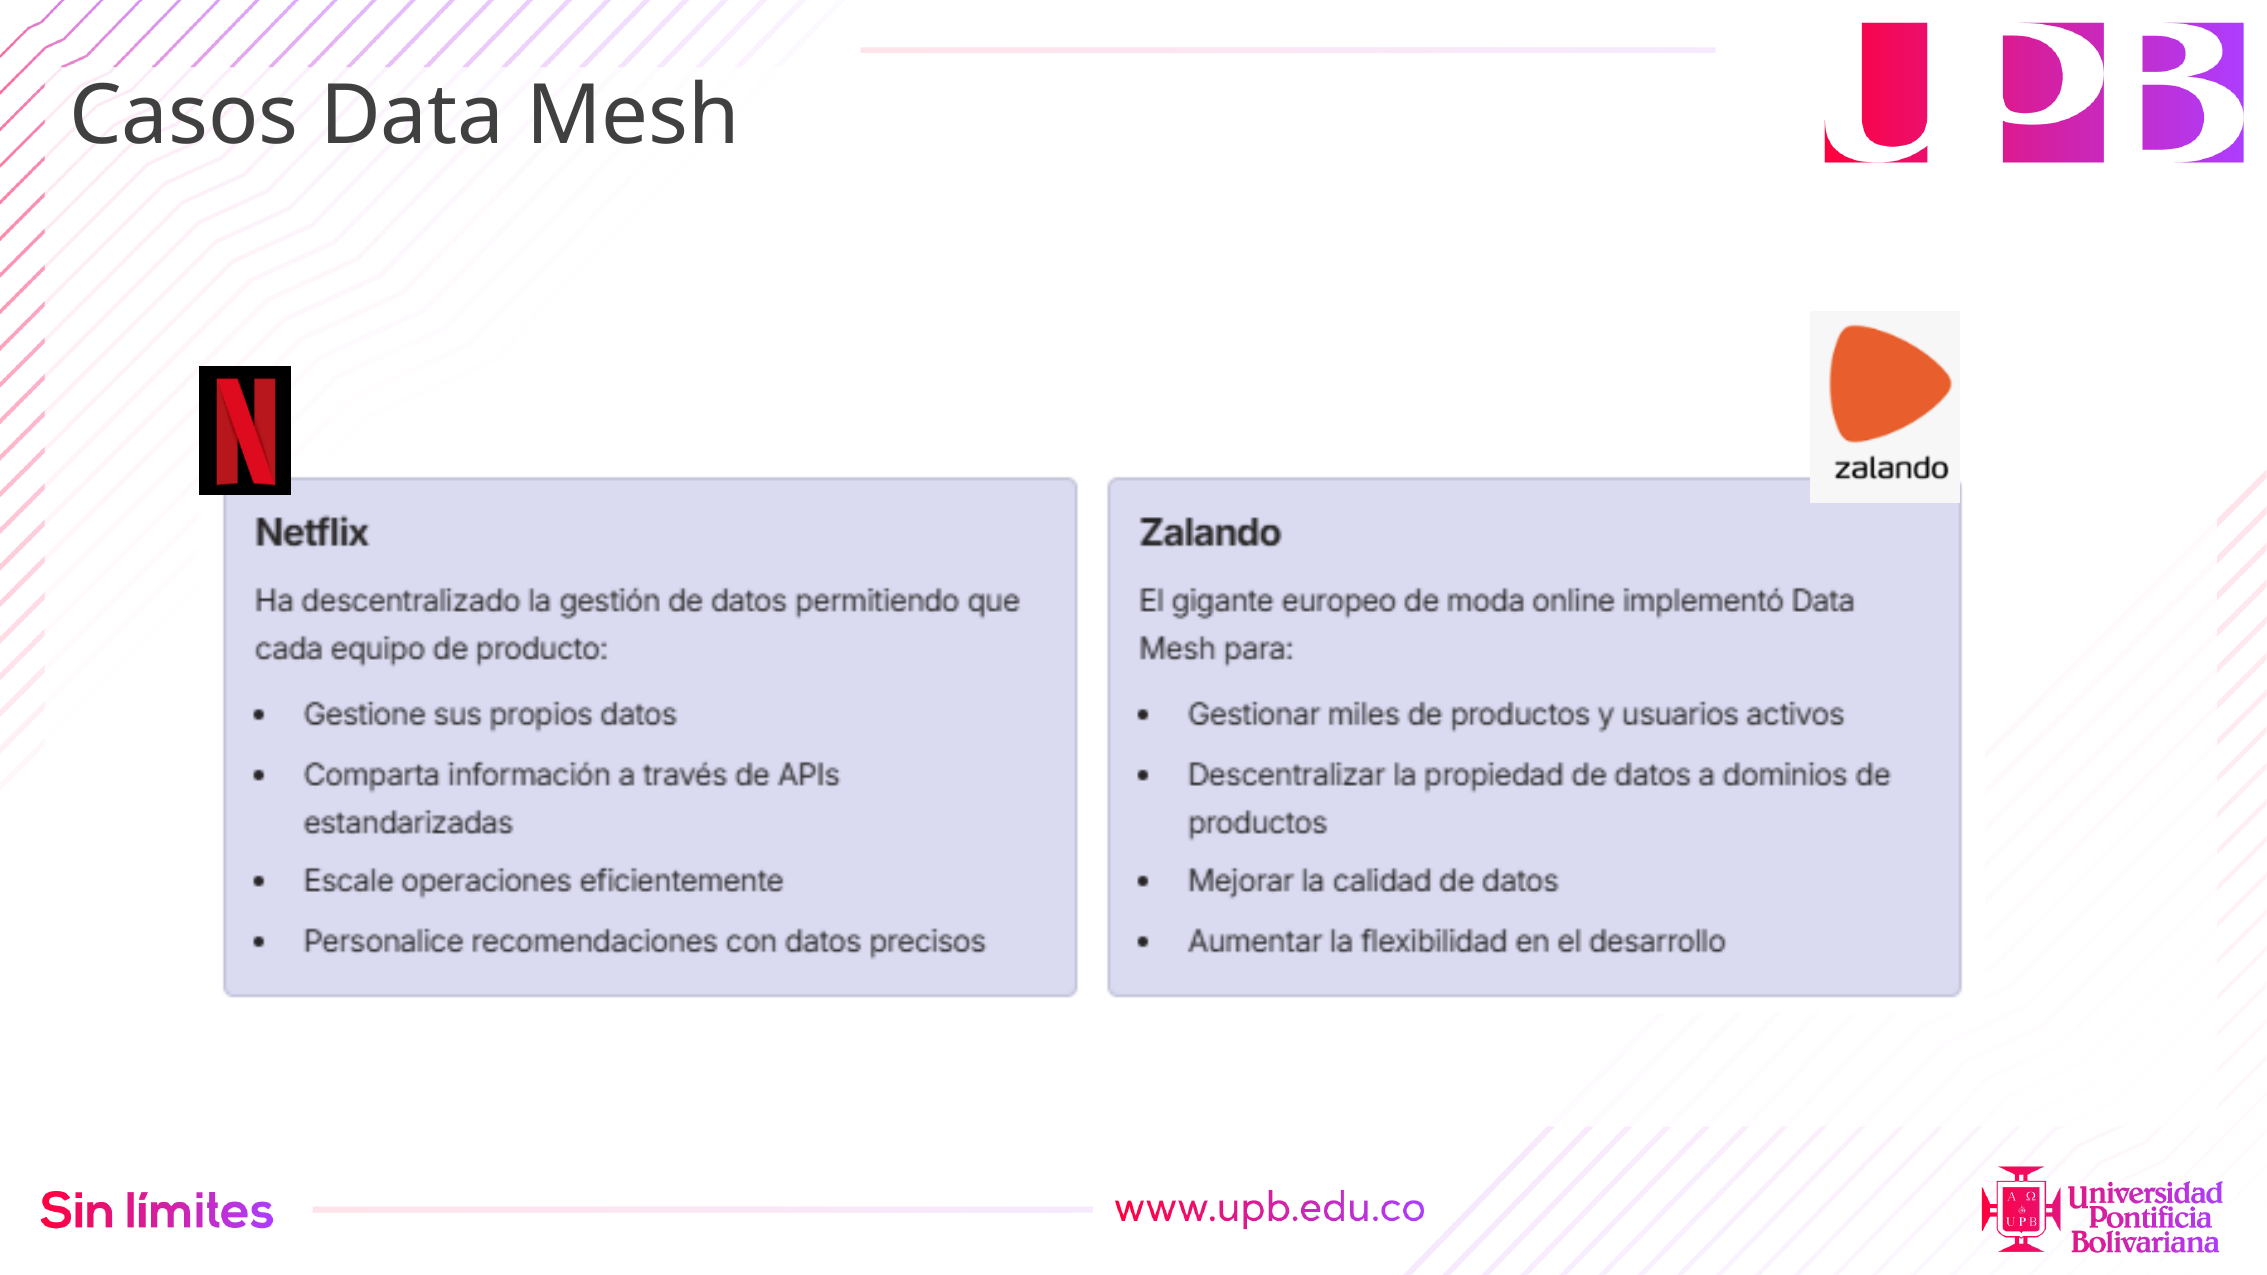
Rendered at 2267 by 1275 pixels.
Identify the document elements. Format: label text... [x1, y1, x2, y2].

text_box Casos Data Mesh [54, 64, 1773, 186]
picture [0, 0, 2267, 1275]
